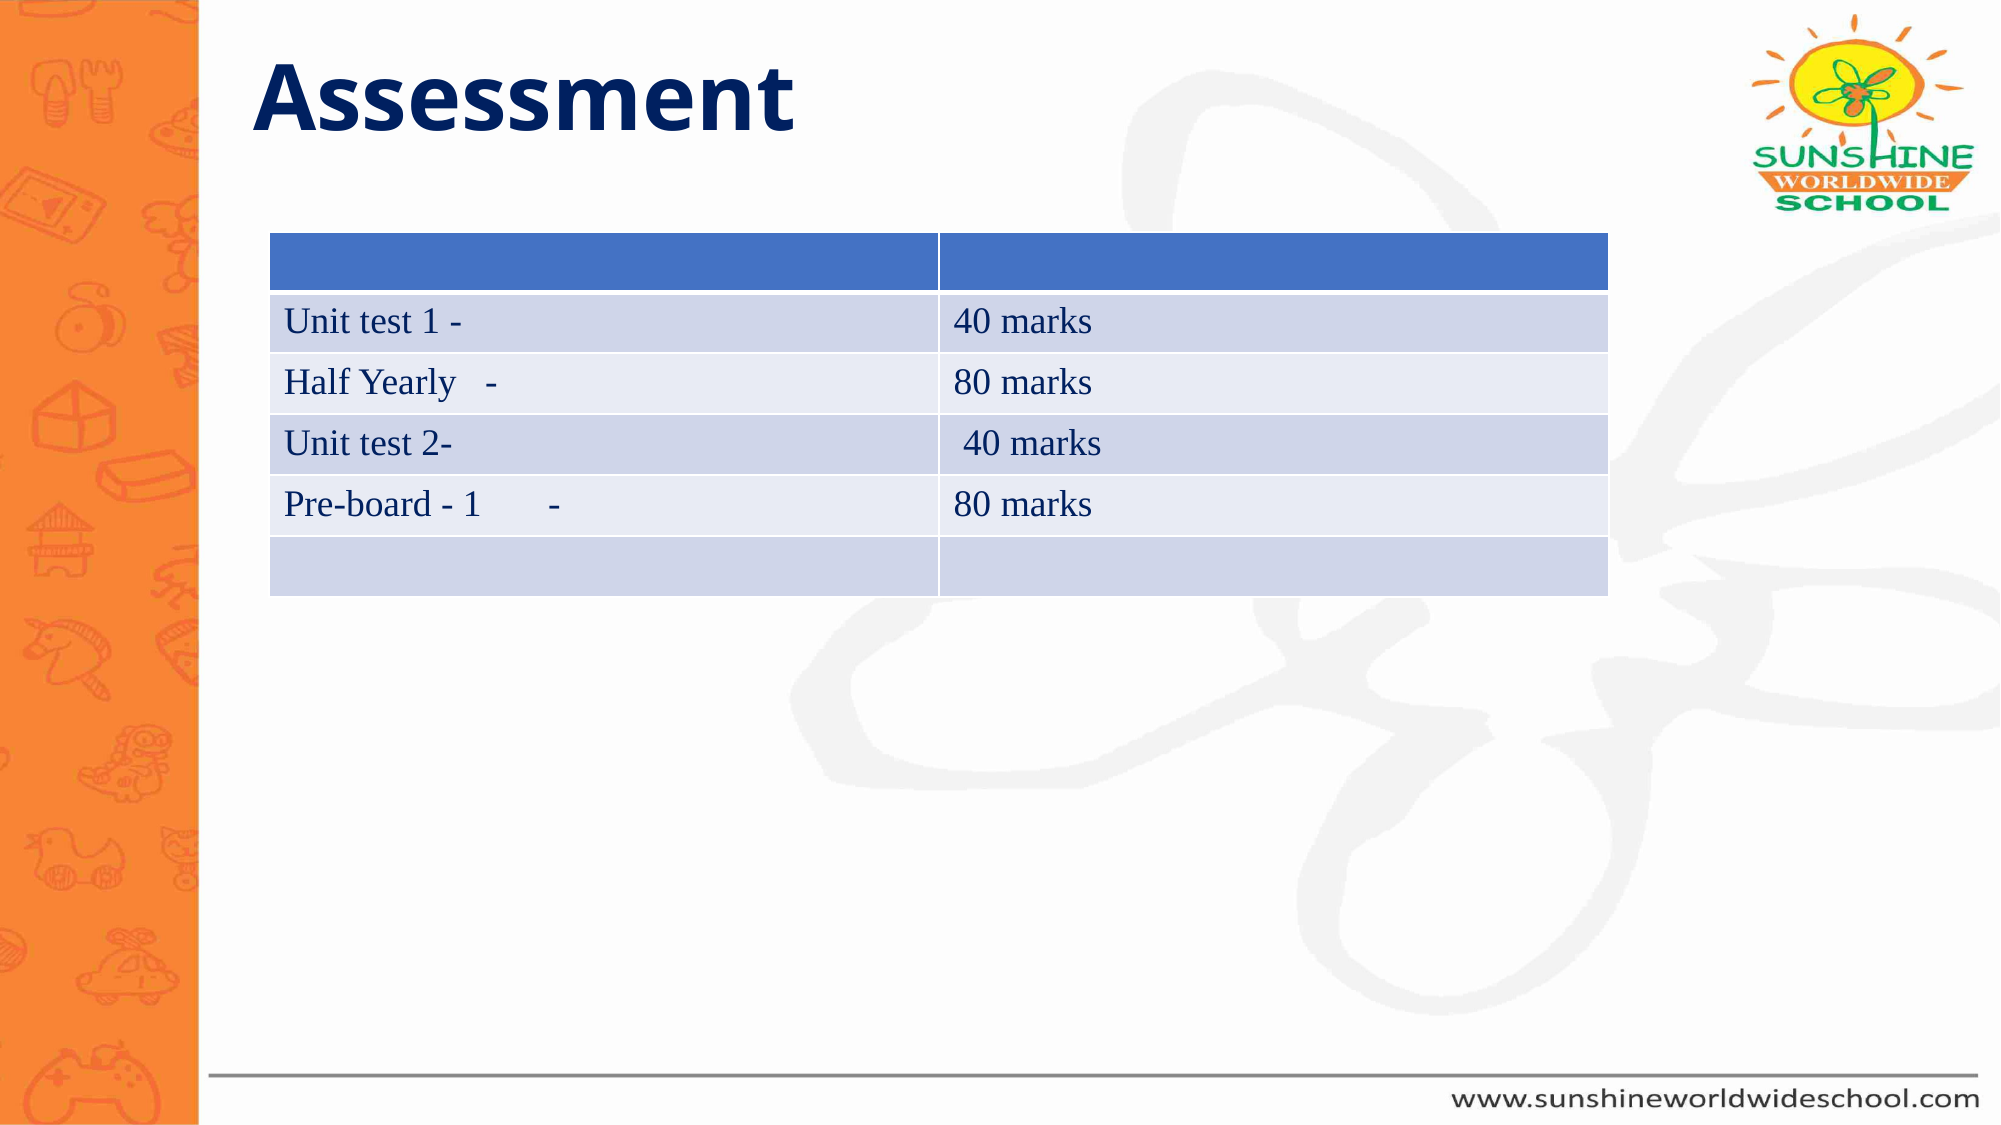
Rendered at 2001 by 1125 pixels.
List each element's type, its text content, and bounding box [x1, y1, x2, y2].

table_cell [270, 537, 938, 596]
table_cell [940, 537, 1608, 596]
table_cell 40 marks [940, 295, 1608, 352]
table_cell Pre-board - 1 - [270, 476, 938, 535]
table_cell 80 marks [940, 354, 1608, 413]
table_cell Half Yearly - [270, 354, 938, 413]
picture [0, 0, 2000, 1125]
text_box [253, 211, 1527, 318]
title Assessment [238, 22, 1743, 179]
table_header [940, 233, 1608, 290]
table_cell 40 marks [940, 415, 1608, 474]
table_cell Unit test 2- [270, 415, 938, 474]
table_header [270, 233, 938, 290]
table_cell 80 marks [940, 476, 1608, 535]
table_cell Unit test 1 - [270, 295, 938, 352]
